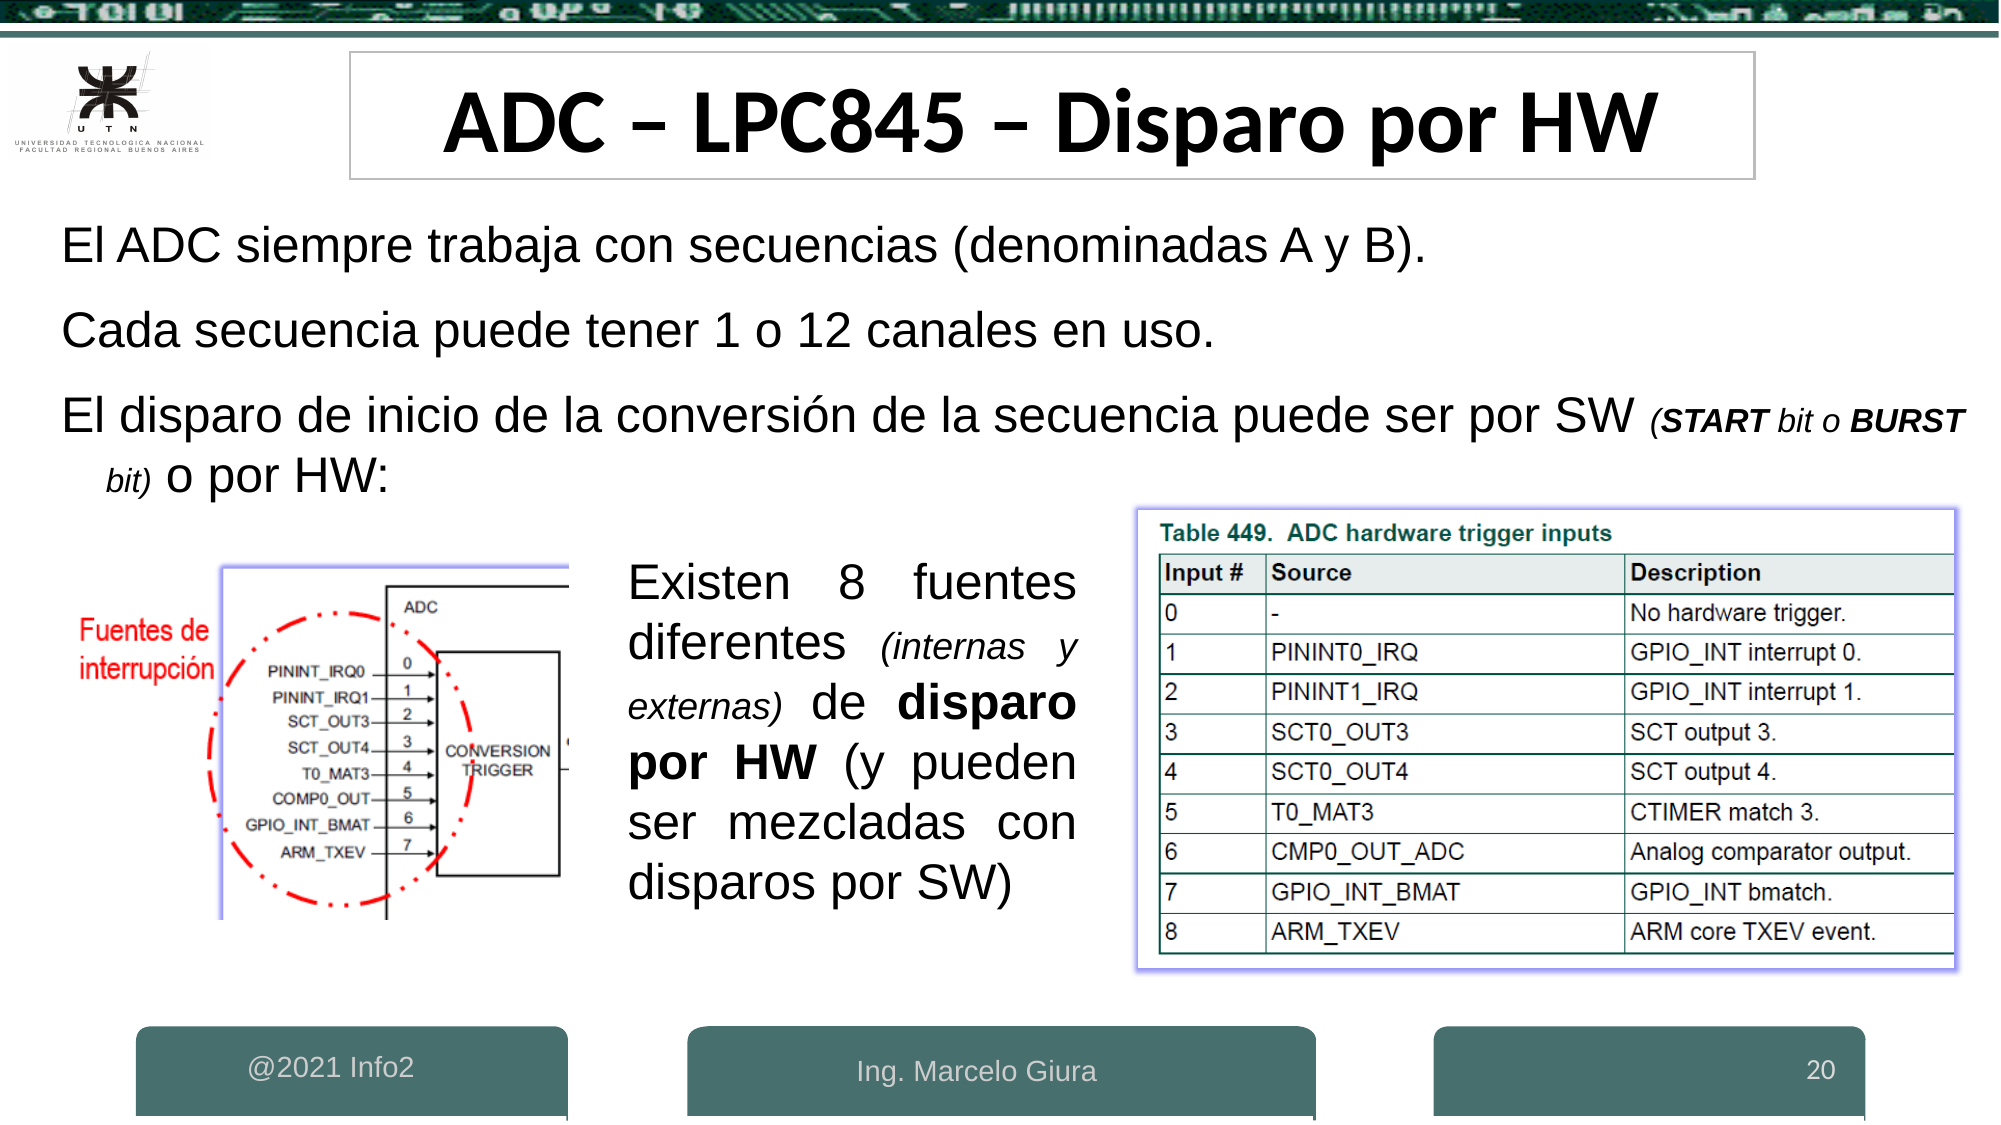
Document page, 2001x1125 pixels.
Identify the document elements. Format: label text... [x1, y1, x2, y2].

text_box Ing. Marcelo Giura [674, 1042, 1280, 1098]
picture [134, 1116, 567, 1124]
picture [1432, 1116, 1864, 1124]
text_box ADC – LPC845 – Disparo por HW [349, 51, 1756, 180]
picture [58, 558, 569, 920]
text_box 20 [1791, 1037, 1853, 1098]
picture [7, 44, 211, 159]
text_box El ADC siempre trabaja con secuencias (denominadas A y B). Cada secuencia puede tener 1 o 12 canales en uso. El disparo de inicio de la conversión de la secuencia puede ser por SW (START bit o BURST bit) o por HW: [46, 205, 2000, 595]
text_box @2021 Info2 [246, 1052, 454, 1103]
picture [0, 0, 1999, 31]
picture [1138, 510, 1954, 968]
text_box Existen 8 fuentes diferentes (internas y externas) de disparo por HW (y pueden ser mezcladas con disparos por SW) [612, 542, 1092, 917]
picture [684, 1116, 1313, 1124]
